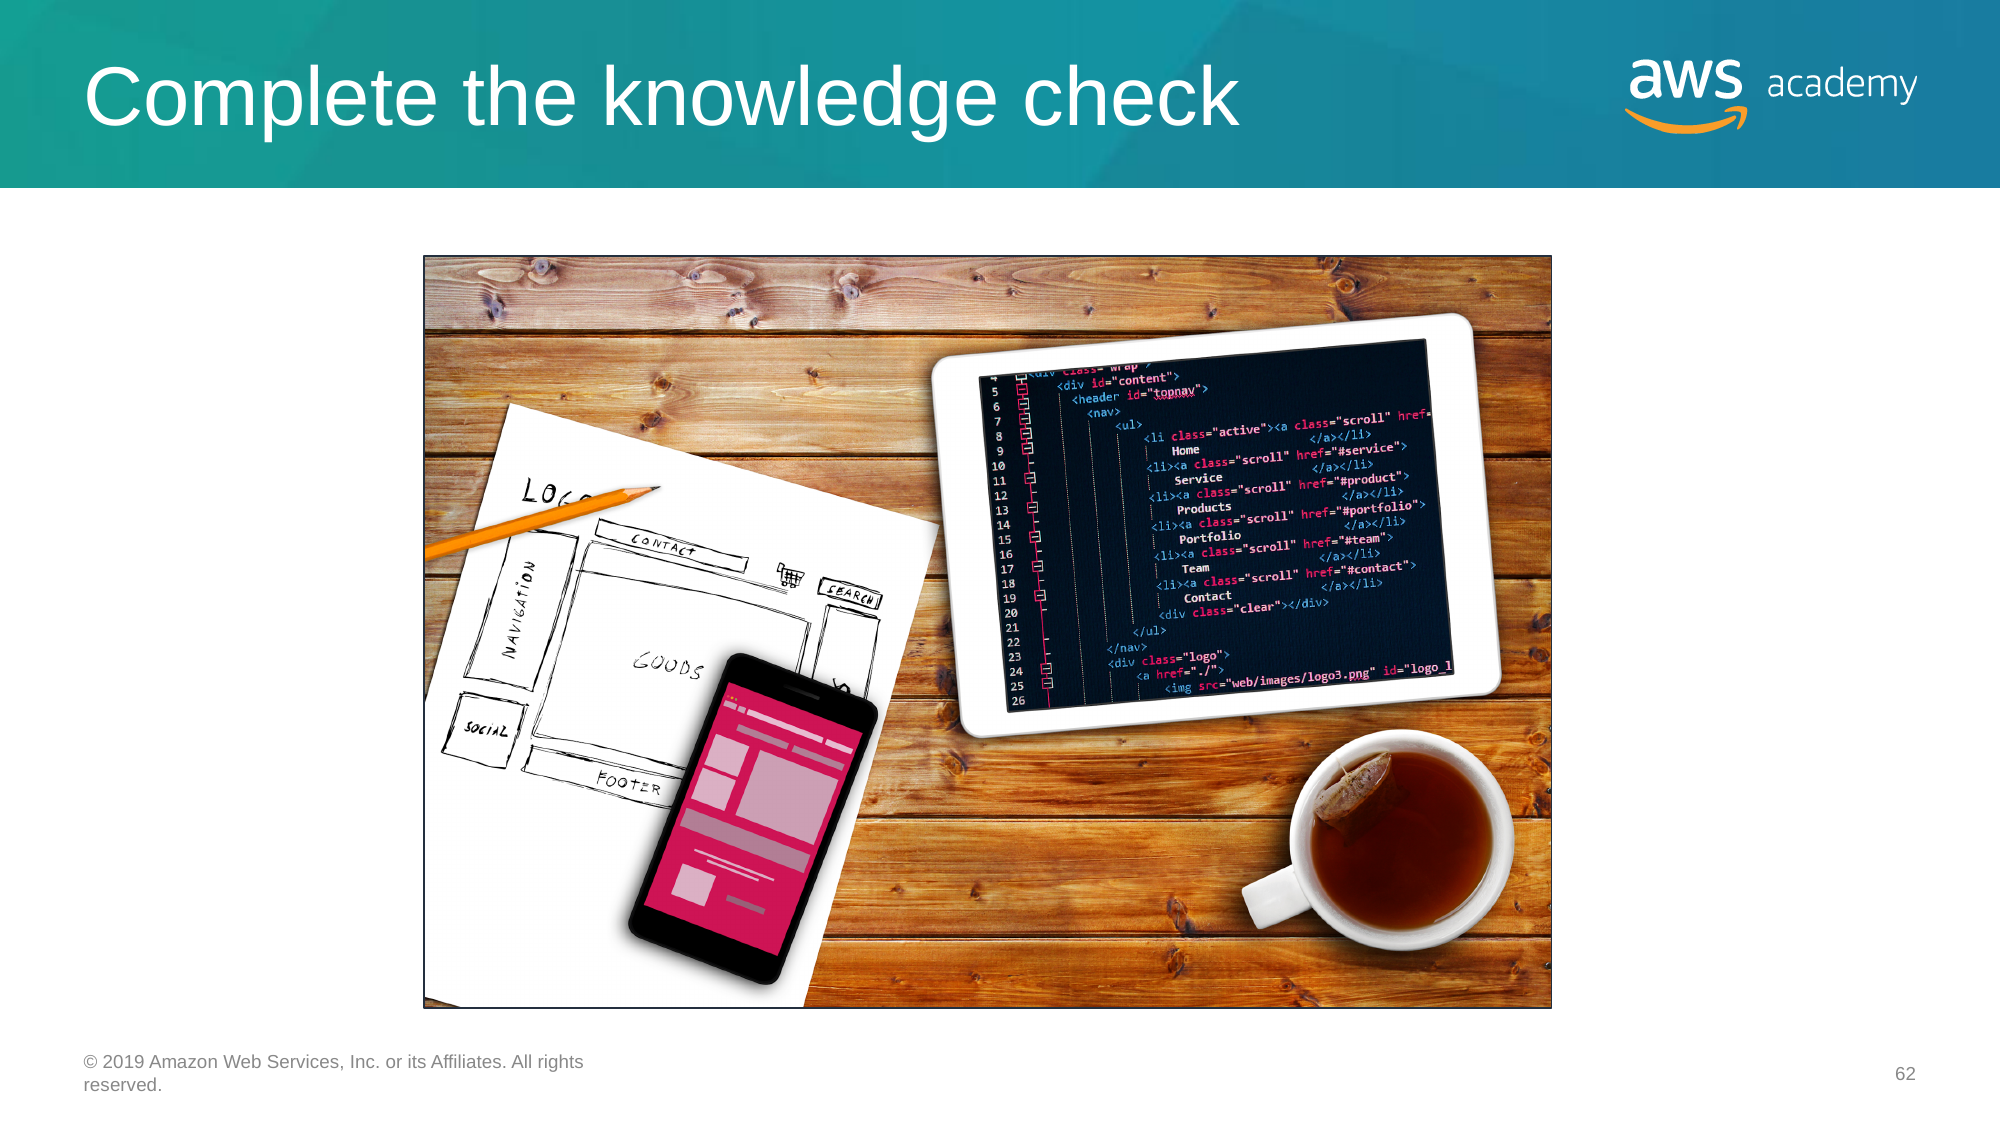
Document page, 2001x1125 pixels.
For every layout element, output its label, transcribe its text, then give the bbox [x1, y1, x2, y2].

picture [424, 256, 1551, 1008]
title Complete the knowledge check [68, 59, 1551, 138]
picture [0, 0, 2000, 188]
footer © 2019 Amazon Web Services, Inc. or its Affiliates. All rights reserved. [68, 1042, 682, 1103]
slide_number ‹#› [1481, 1042, 1932, 1103]
